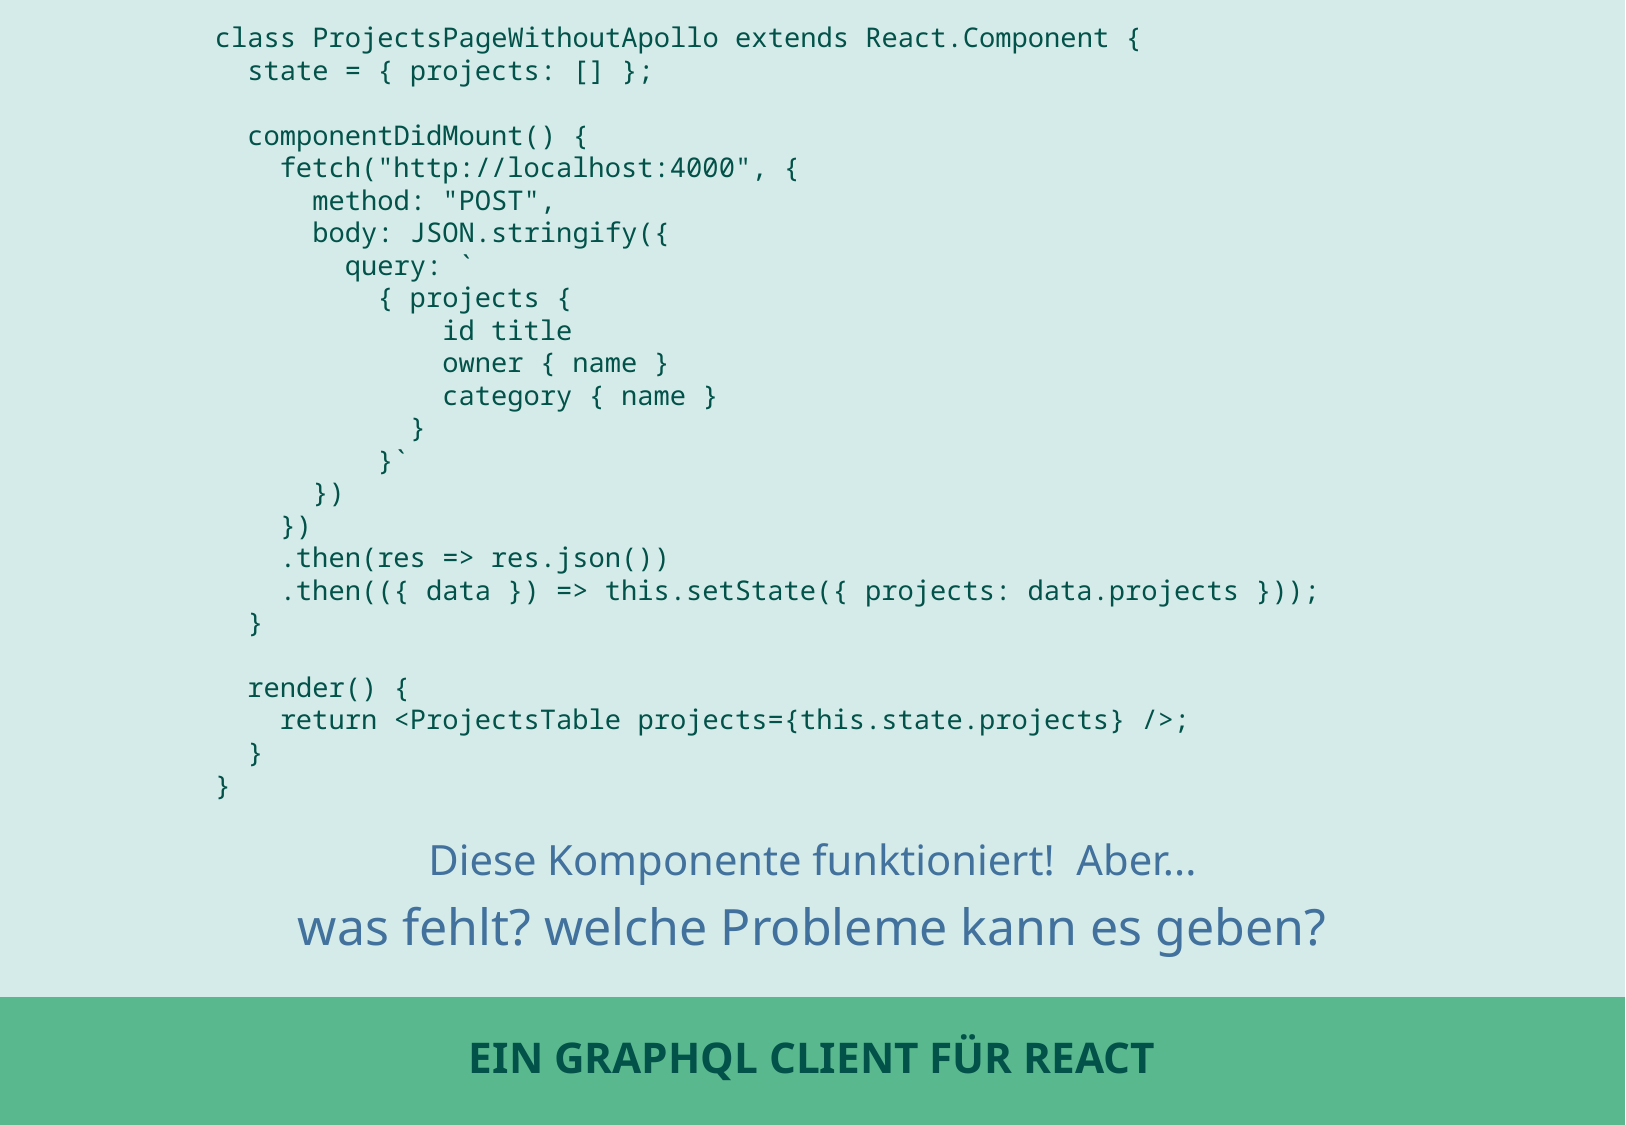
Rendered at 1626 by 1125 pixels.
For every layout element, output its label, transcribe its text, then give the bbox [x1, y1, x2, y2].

text_box Diese Komponente funktioniert! Aber... was fehlt? welche Probleme kann es geben? [0, 816, 1625, 963]
title Ein GraphQL Client für React [0, 995, 1625, 1125]
text_box class ProjectsPageWithoutApollo extends React.Component { state = { projects: [] }; componentDidMount() { fetch("http://localhost:4000", { method: "POST", body: JSON.stringify({ query: ` { projects { id title owner { name } category { name } } }` }) }) .then(res => res.json()) .then(({ data }) => this.setState({ projects: data.projects })); } render() { return <ProjectsTable projects={this.state.projects} />; } } [199, 13, 1453, 808]
